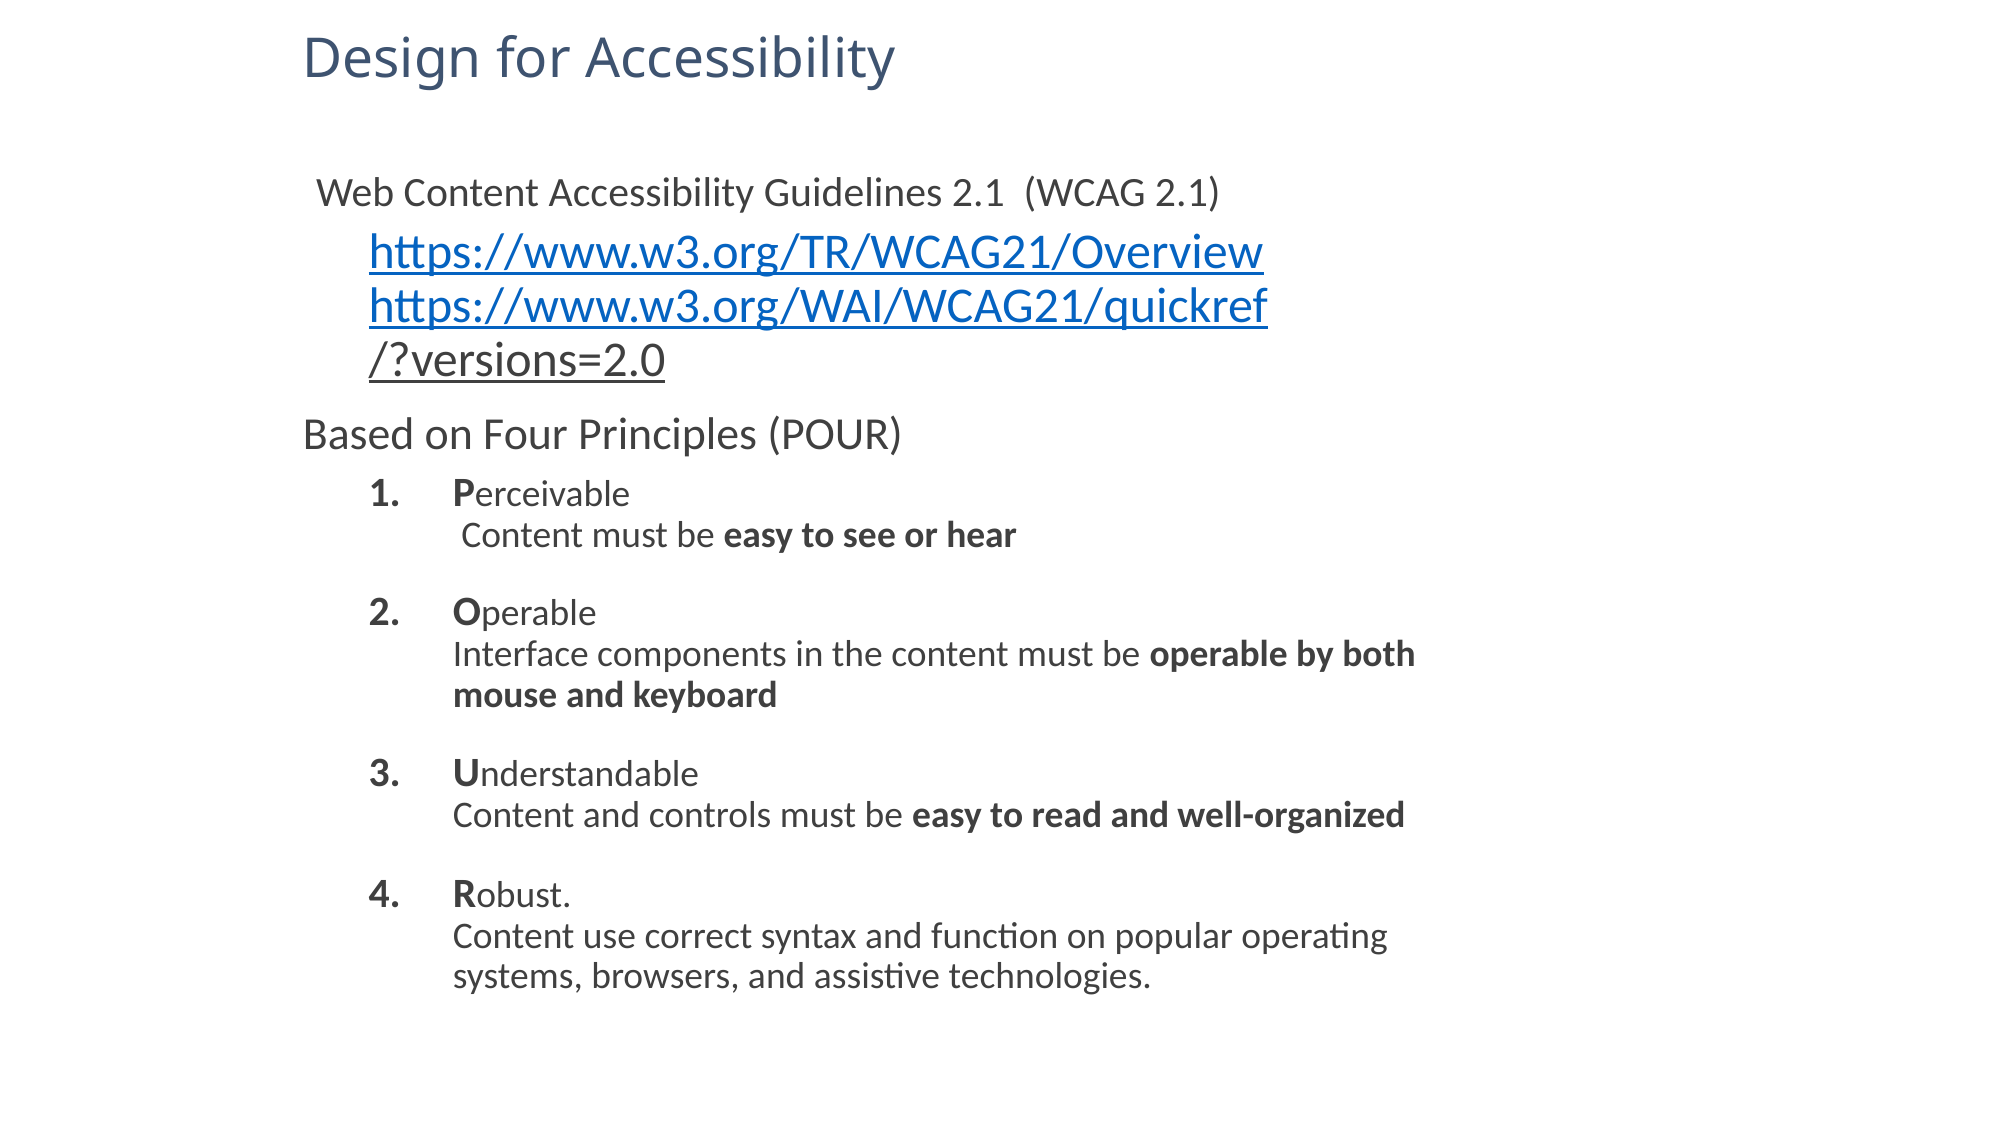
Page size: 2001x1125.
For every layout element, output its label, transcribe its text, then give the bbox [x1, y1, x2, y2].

list Web Content Accessibility Guidelines 2.1 (WCAG 2.1) https://www.w3.org/TR/WCAG21/Overview https://www.w3.org/WAI/WCAG21/quickref/?versions=2.0 Based on Four Principles (POUR) Perceivable Content must be easy to see or hear Operable Interface components in the content must be operable by both mouse and keyboard Understandable Content and controls must be easy to read and well-organized Robust. Content use correct syntax and function on popular operating systems, browsers, and assistive technologies. [287, 162, 1488, 1038]
title Design for Accessibility [287, 21, 1732, 146]
